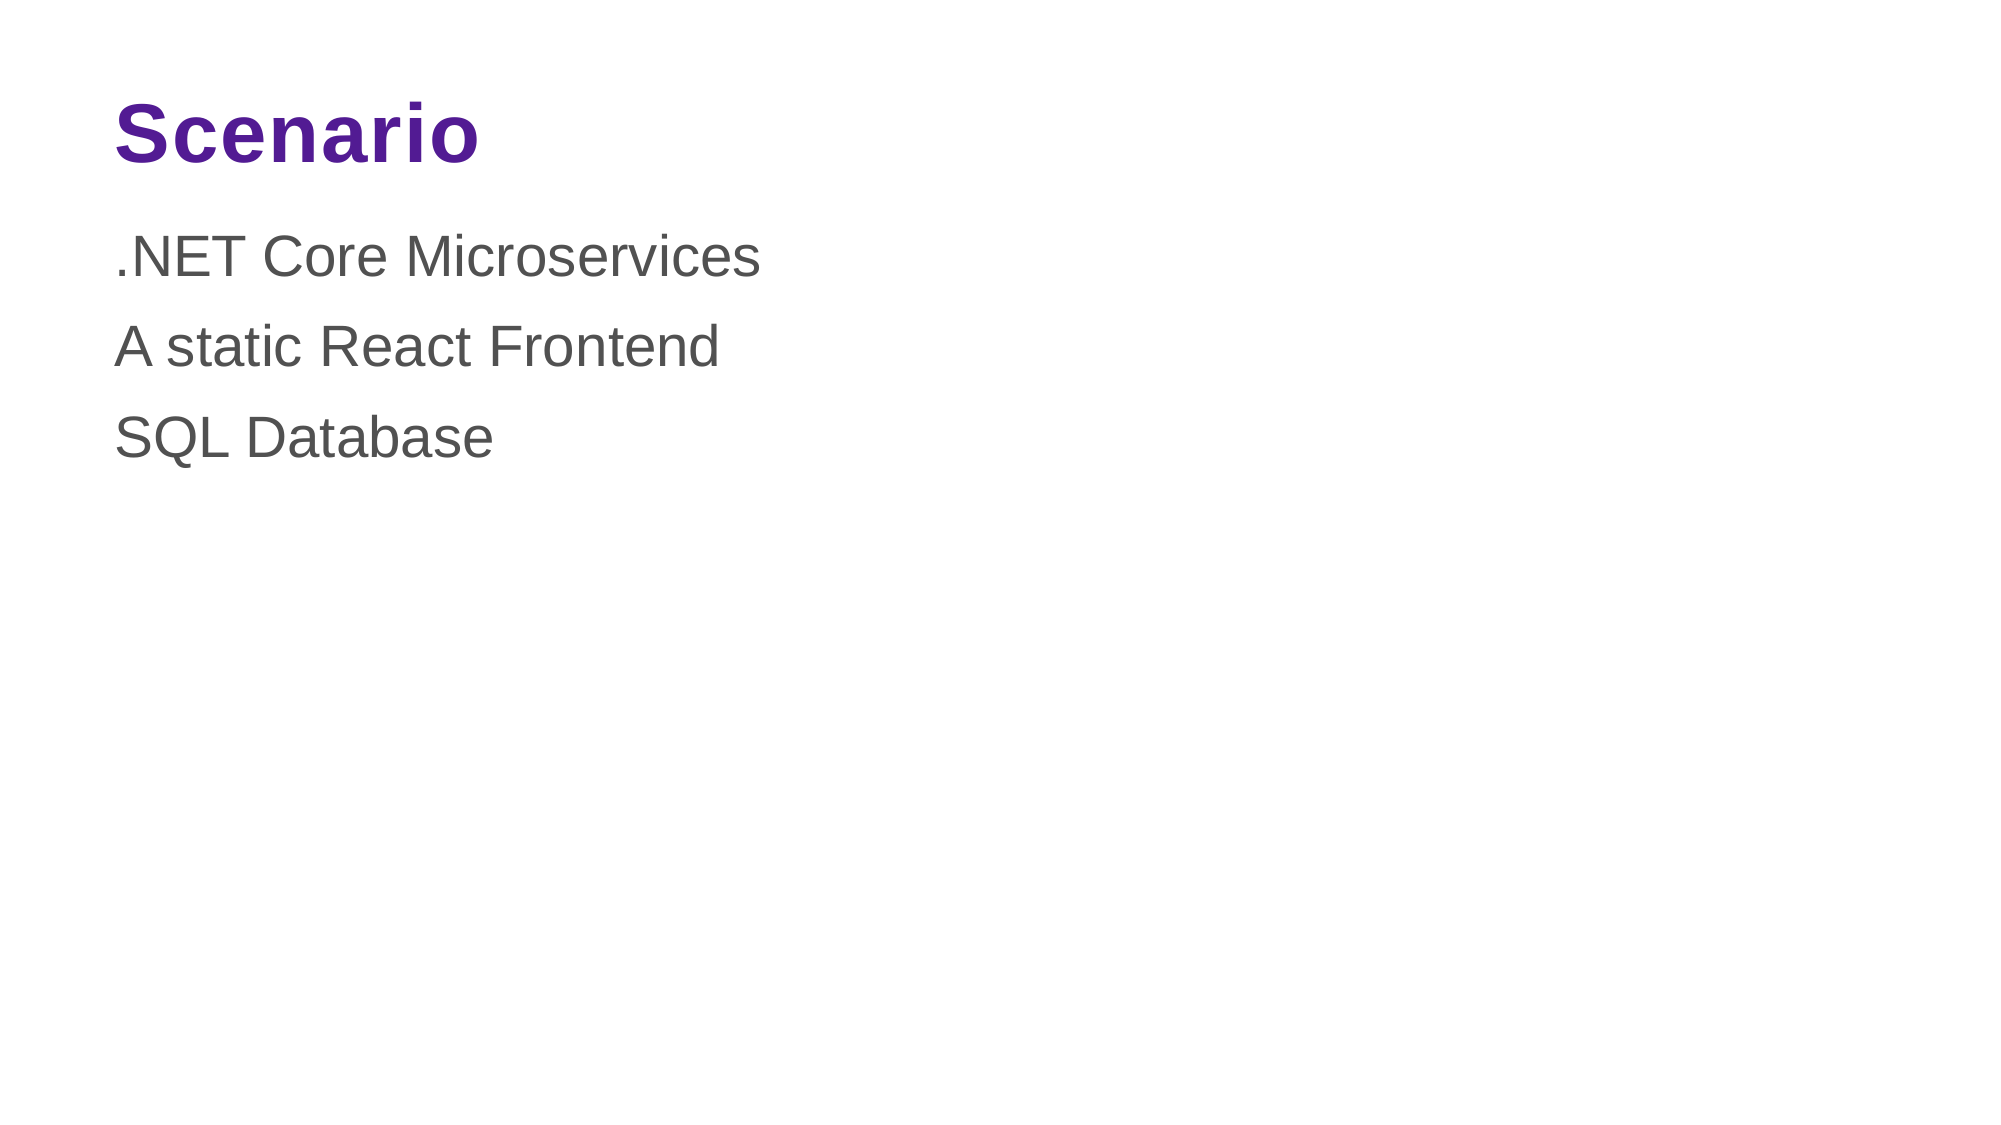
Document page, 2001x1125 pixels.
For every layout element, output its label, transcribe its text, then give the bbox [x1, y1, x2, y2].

list .NET Core Microservices A static React Frontend SQL Database [99, 210, 1900, 984]
title Scenario [99, 59, 1900, 210]
